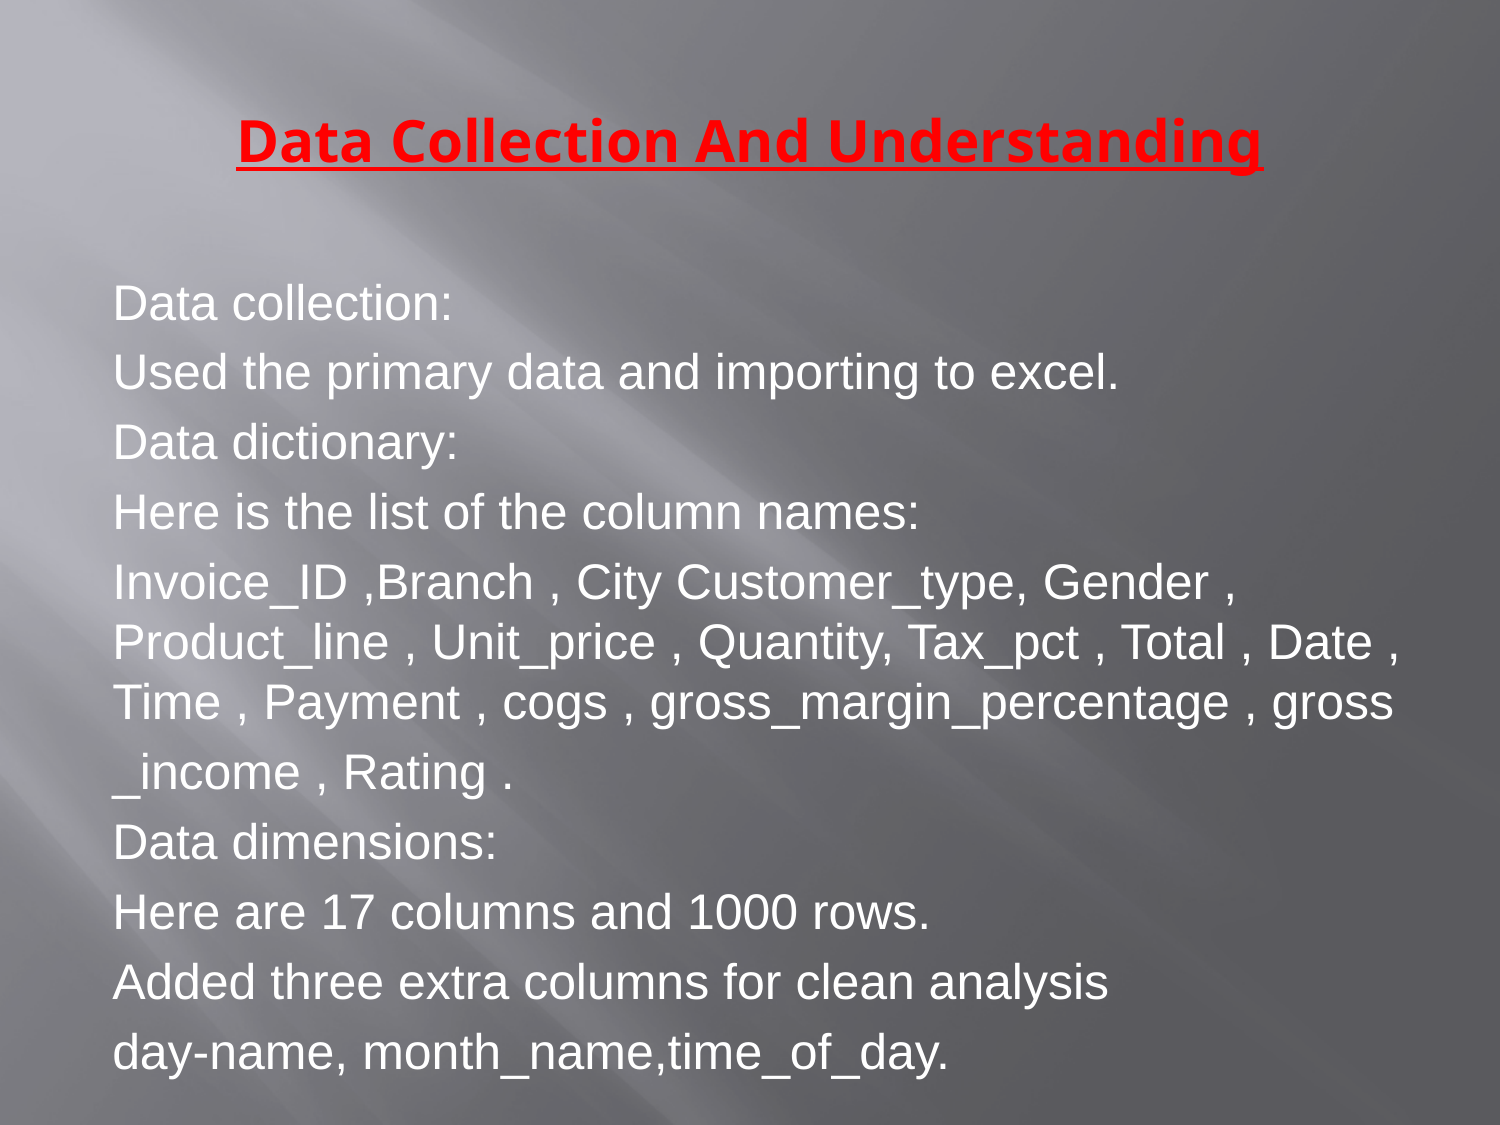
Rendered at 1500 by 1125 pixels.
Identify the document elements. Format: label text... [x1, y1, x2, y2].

title Data Collection And Understanding [75, 45, 1425, 233]
list Data collection: Used the primary data and importing to excel. Data dictionary: Here is the list of the column names: Invoice_ID ,Branch , City Customer_type, Gender , Product_line , Unit_price , Quantity, Tax_pct , Total , Date , Time , Payment , cogs , gross_margin_percentage , gross _income , Rating . Data dimensions: Here are 17 columns and 1000 rows. Added three extra columns for clean analysis day-name, month_name,time_of_day. [75, 262, 1463, 1125]
